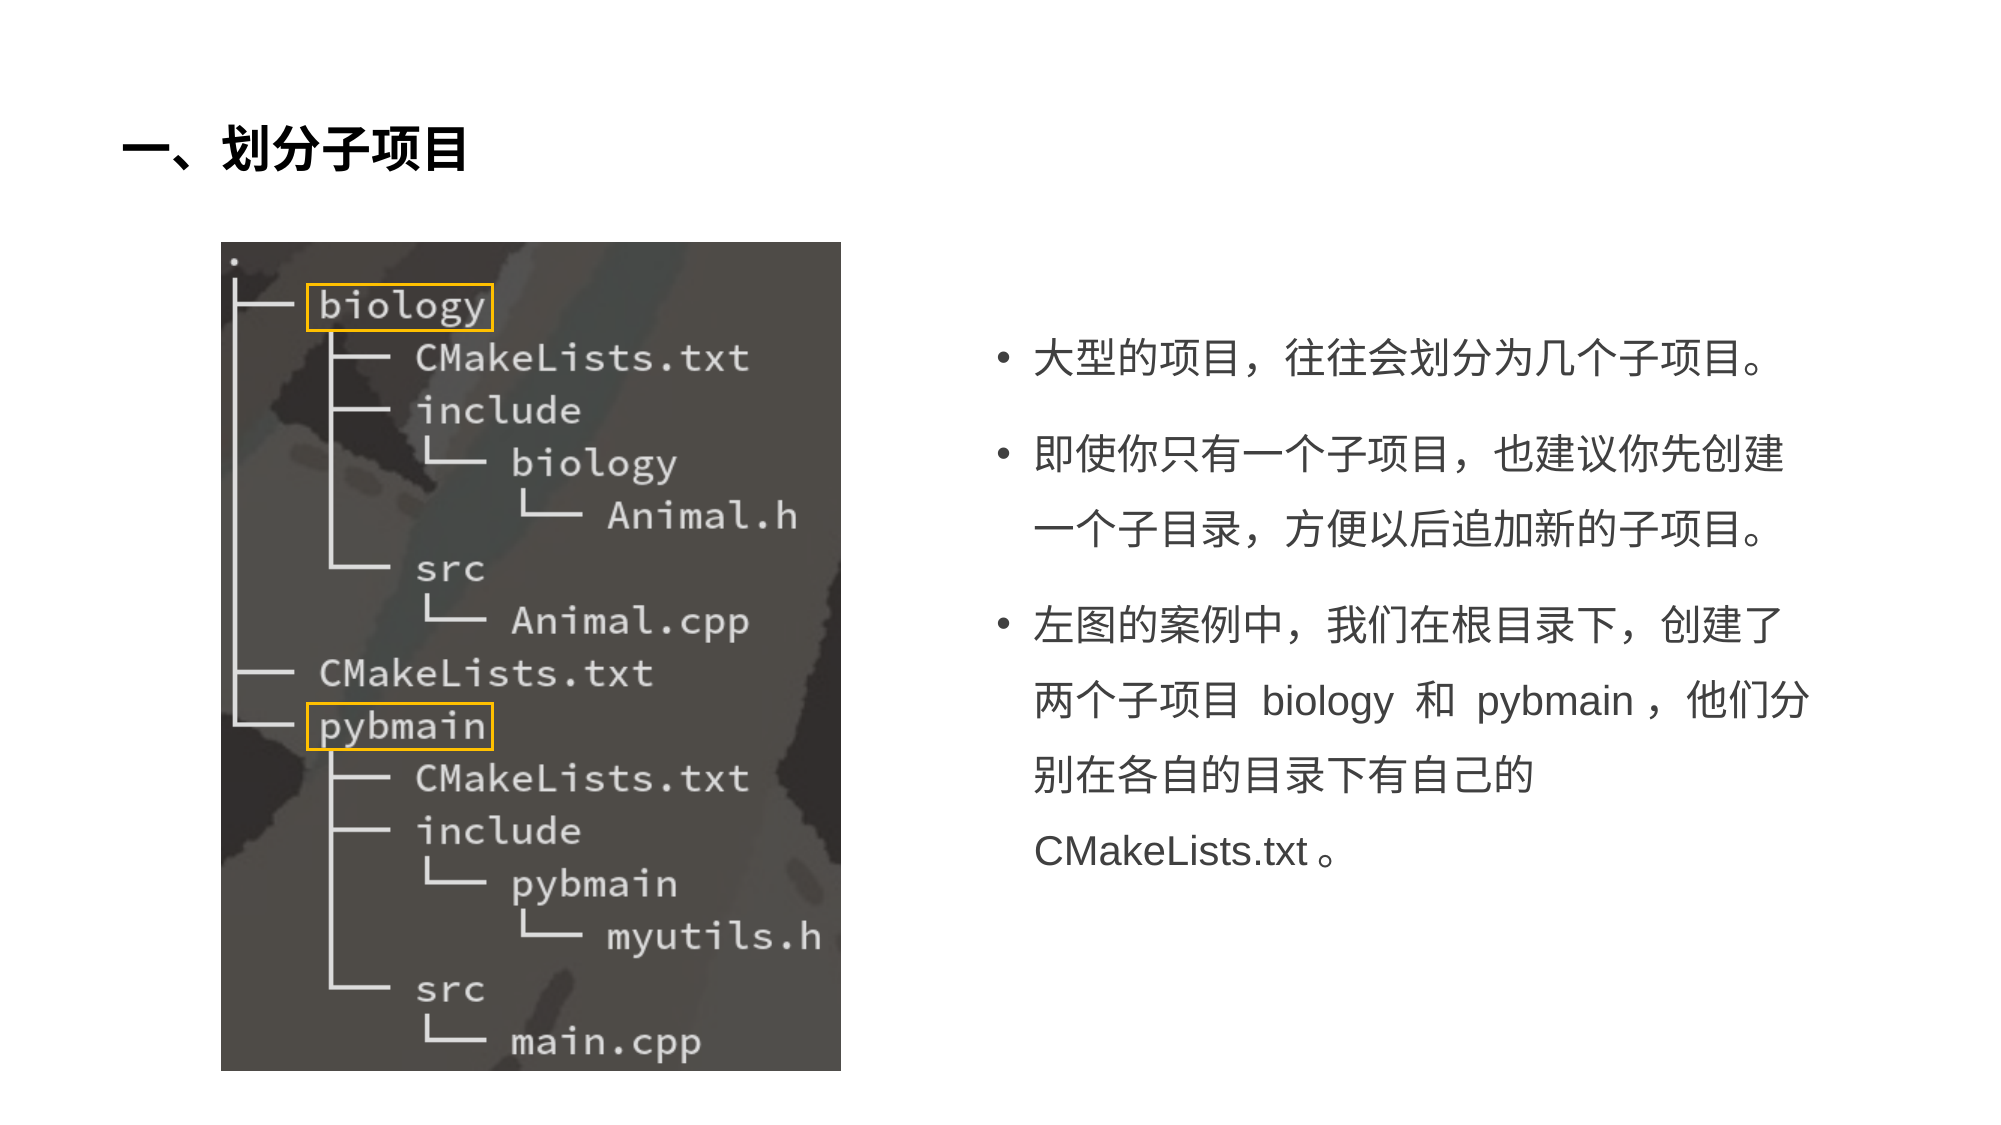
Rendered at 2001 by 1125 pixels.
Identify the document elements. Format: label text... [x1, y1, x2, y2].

title 一、划分子项目 [106, 42, 1832, 260]
list 大型的项目，往往会划分为几个子项目。 即使你只有一个子项目，也建议你先创建一个子目录，方便以后追加新的子项目。 左图的案例中，我们在根目录下，创建了两个子项目 biology 和 pybmain，他们分别在各自的目录下有自己的 CMakeLists.txt。 [981, 299, 1832, 1014]
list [221, 242, 841, 1071]
